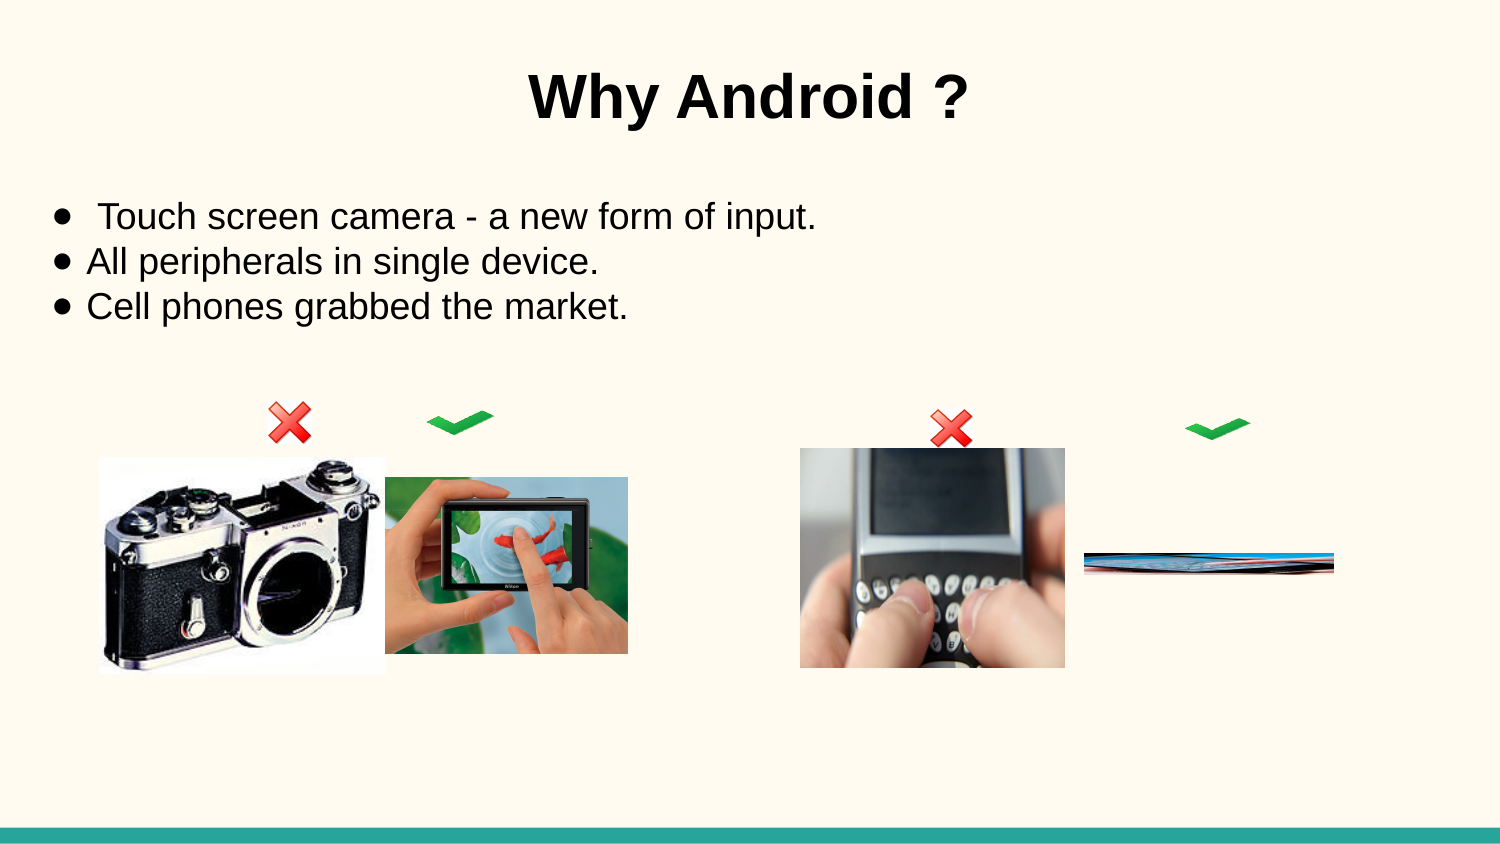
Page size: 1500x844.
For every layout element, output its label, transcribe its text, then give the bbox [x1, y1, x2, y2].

picture [800, 408, 1065, 669]
text_box Touch screen camera - a new form of input. All peripherals in single device. Cell phones grabbed the market. [51, 192, 1449, 833]
text_box Why Android ? [51, 43, 1449, 144]
picture [1084, 453, 1335, 675]
picture [411, 399, 506, 444]
picture [1170, 408, 1263, 449]
picture [99, 457, 629, 675]
picture [267, 400, 312, 444]
